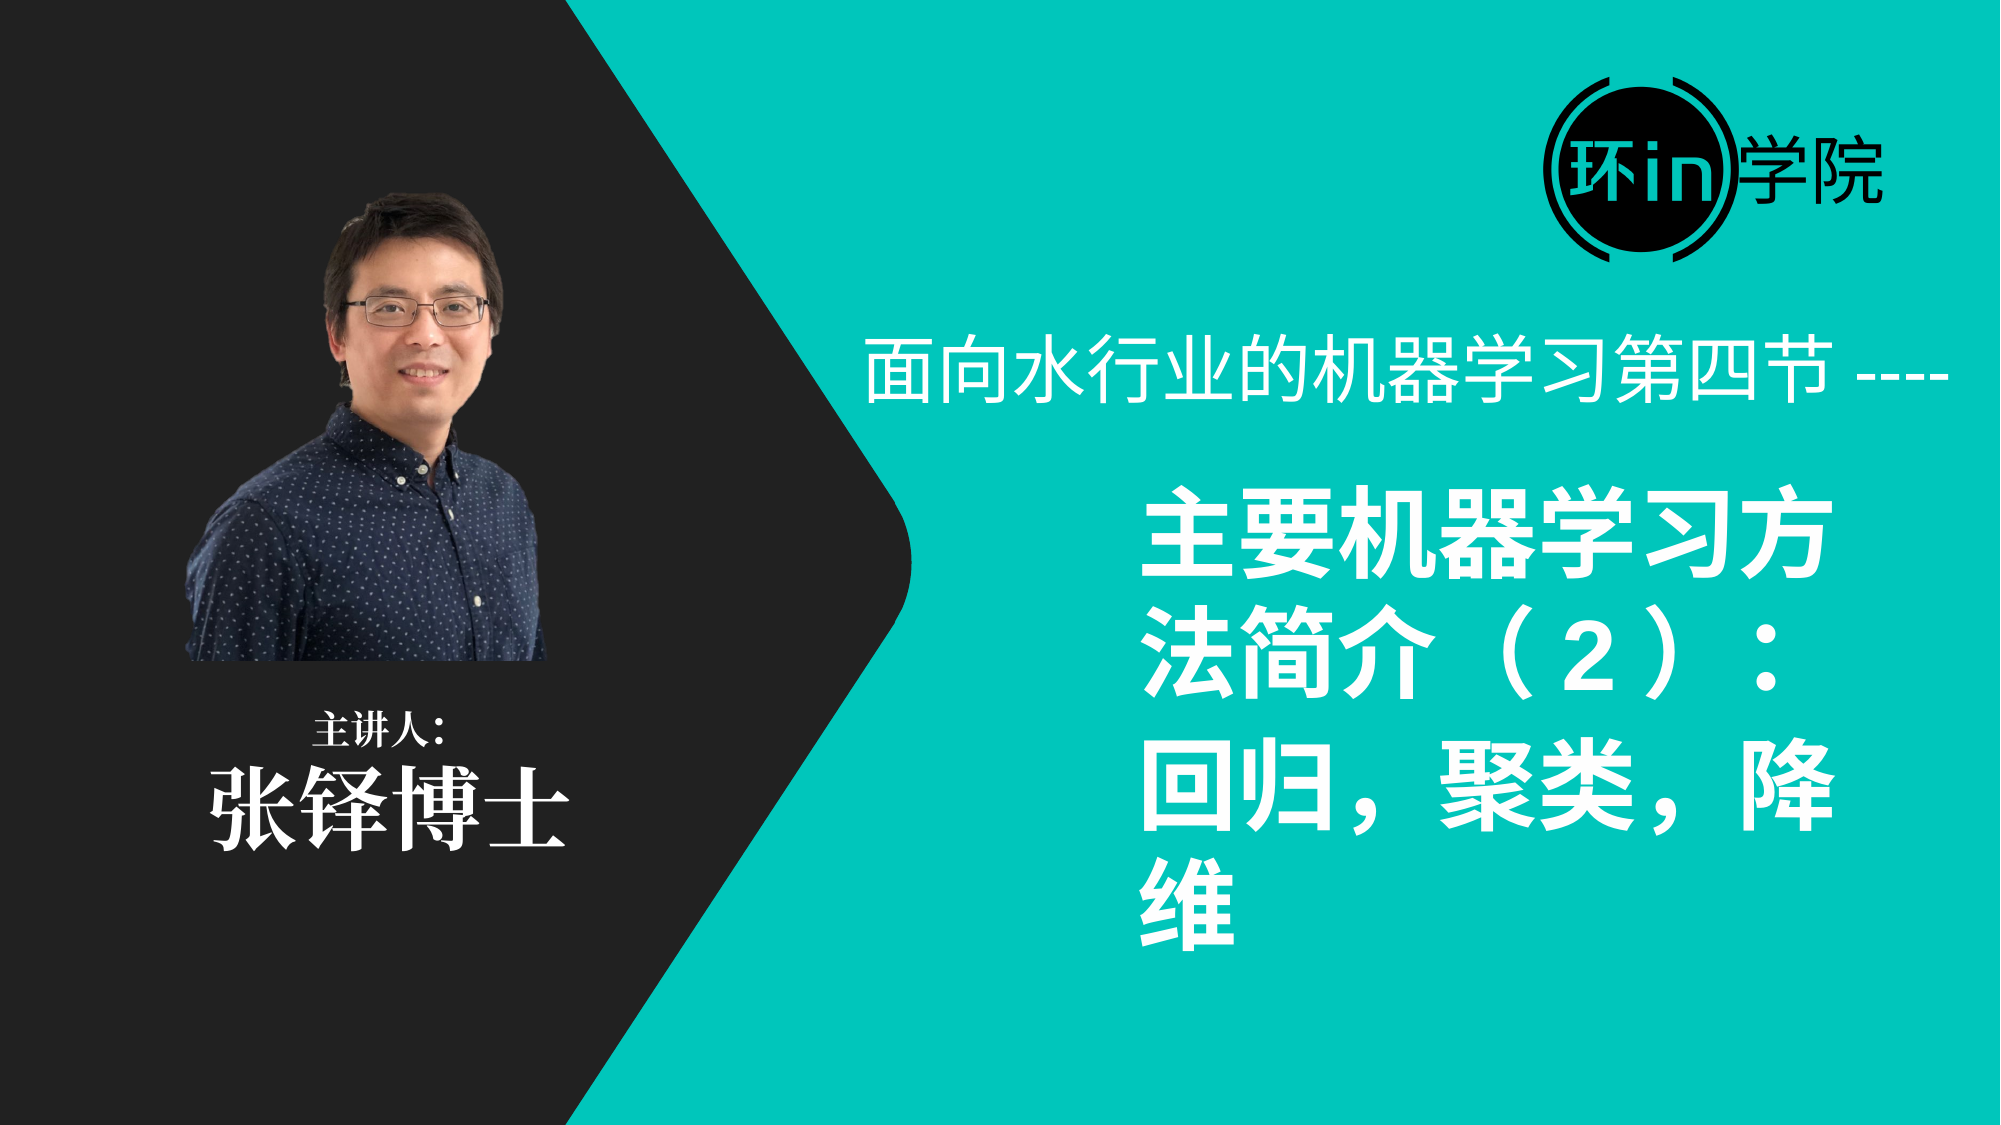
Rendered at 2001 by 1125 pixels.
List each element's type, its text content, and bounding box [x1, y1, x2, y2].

text_box 面向水行业的机器学习第四节---- [854, 314, 1960, 420]
picture [1466, 0, 1816, 314]
text_box 主讲人： 张铎博士 [85, 655, 696, 921]
picture [127, 79, 706, 661]
text_box 主要机器学习方法简介（2）： 回归，聚类，降维 [1130, 420, 1932, 1035]
